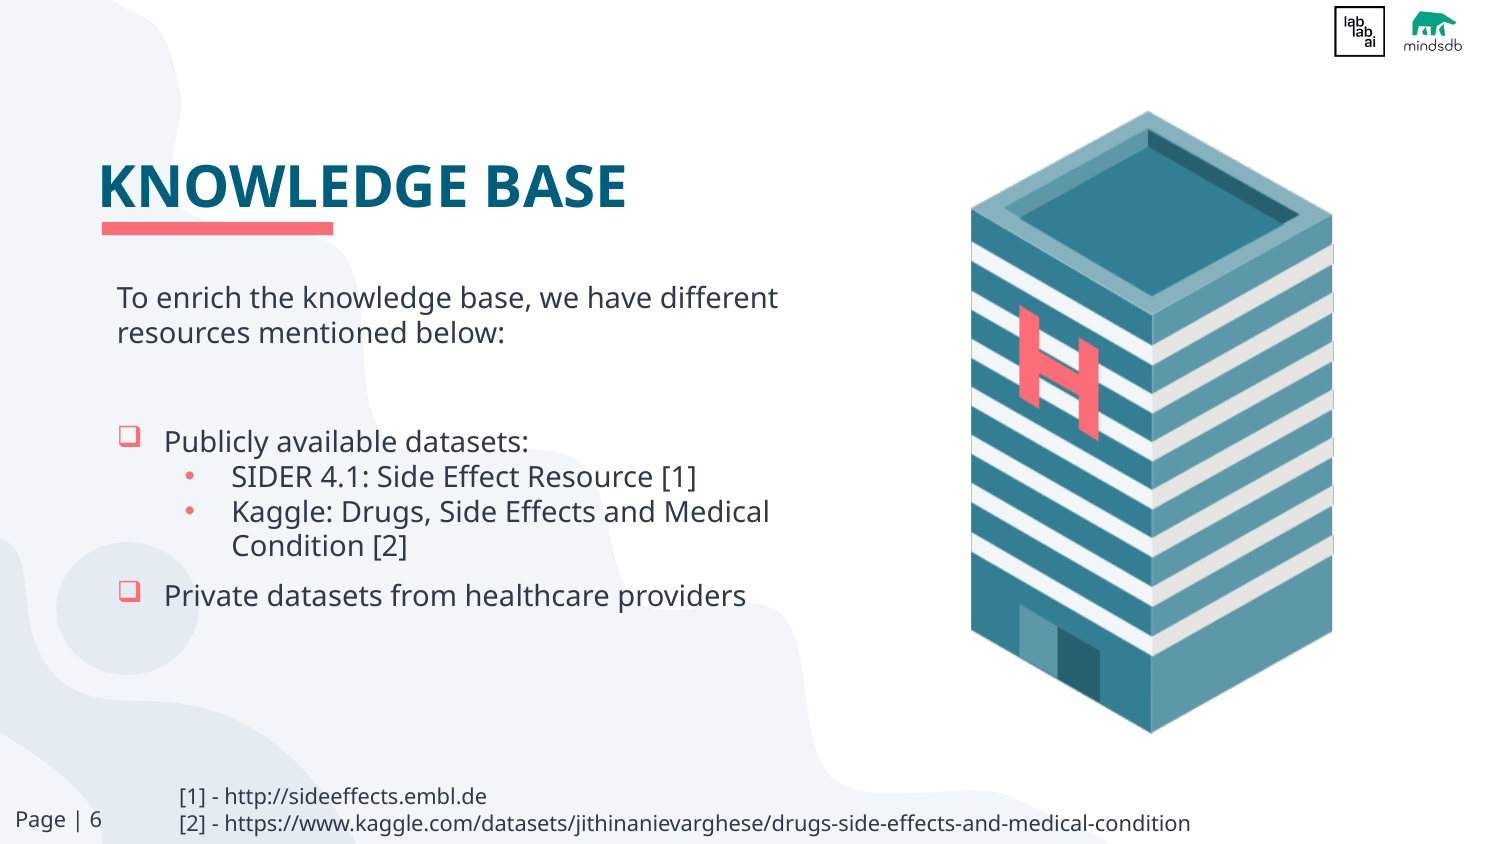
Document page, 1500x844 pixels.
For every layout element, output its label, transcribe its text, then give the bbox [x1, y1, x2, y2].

text_box [101, 222, 334, 236]
text_box [1] - http://sideeffects.embl.de [2] - https://www.kaggle.com/datasets/jithinanievarghese/drugs-side-effects-and-medical-condition [164, 775, 1336, 843]
text_box Page | 6 [0, 798, 164, 840]
picture [970, 110, 1335, 734]
picture [1401, 0, 1465, 63]
text_box Publicly available datasets: SIDER 4.1: Side Effect Resource [1] Kaggle: Drugs, Side Effects and Medical Condition [2] Private datasets from healthcare providers [101, 407, 871, 711]
title KNOWLEDGE BASE [82, 132, 715, 235]
picture [1334, 6, 1385, 57]
subtitle To enrich the knowledge base, we have different resources mentioned below: [101, 264, 873, 733]
